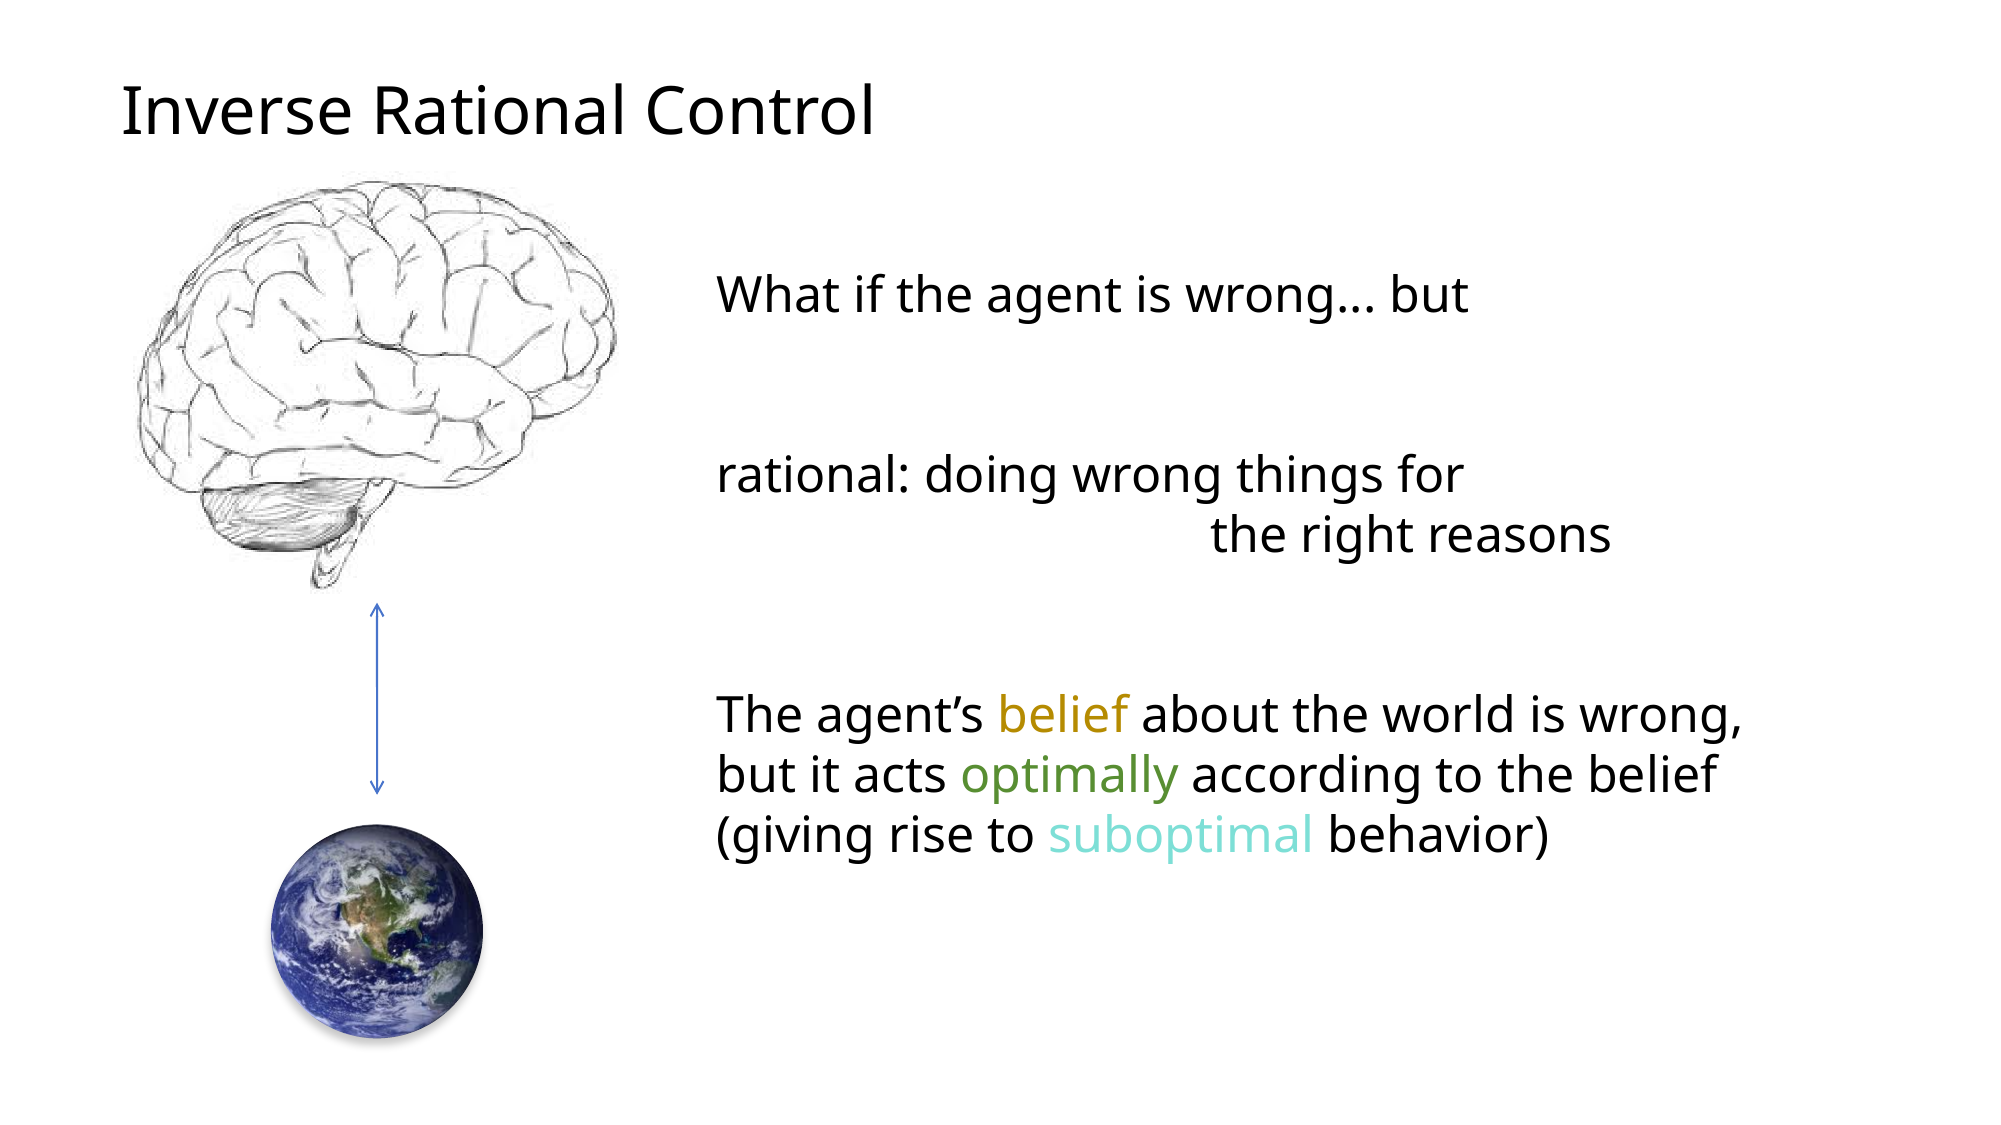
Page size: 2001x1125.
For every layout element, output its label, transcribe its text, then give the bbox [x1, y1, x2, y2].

text_box What if the agent is wrong... but rational: doing wrong things for the right reasons The agent’s belief about the world is wrong, but it acts optimally according to the belief (giving rise to suboptimal behavior) [701, 254, 1905, 870]
picture [105, 164, 649, 604]
title Inverse Rational Control [106, 42, 1167, 184]
picture [270, 823, 484, 1039]
